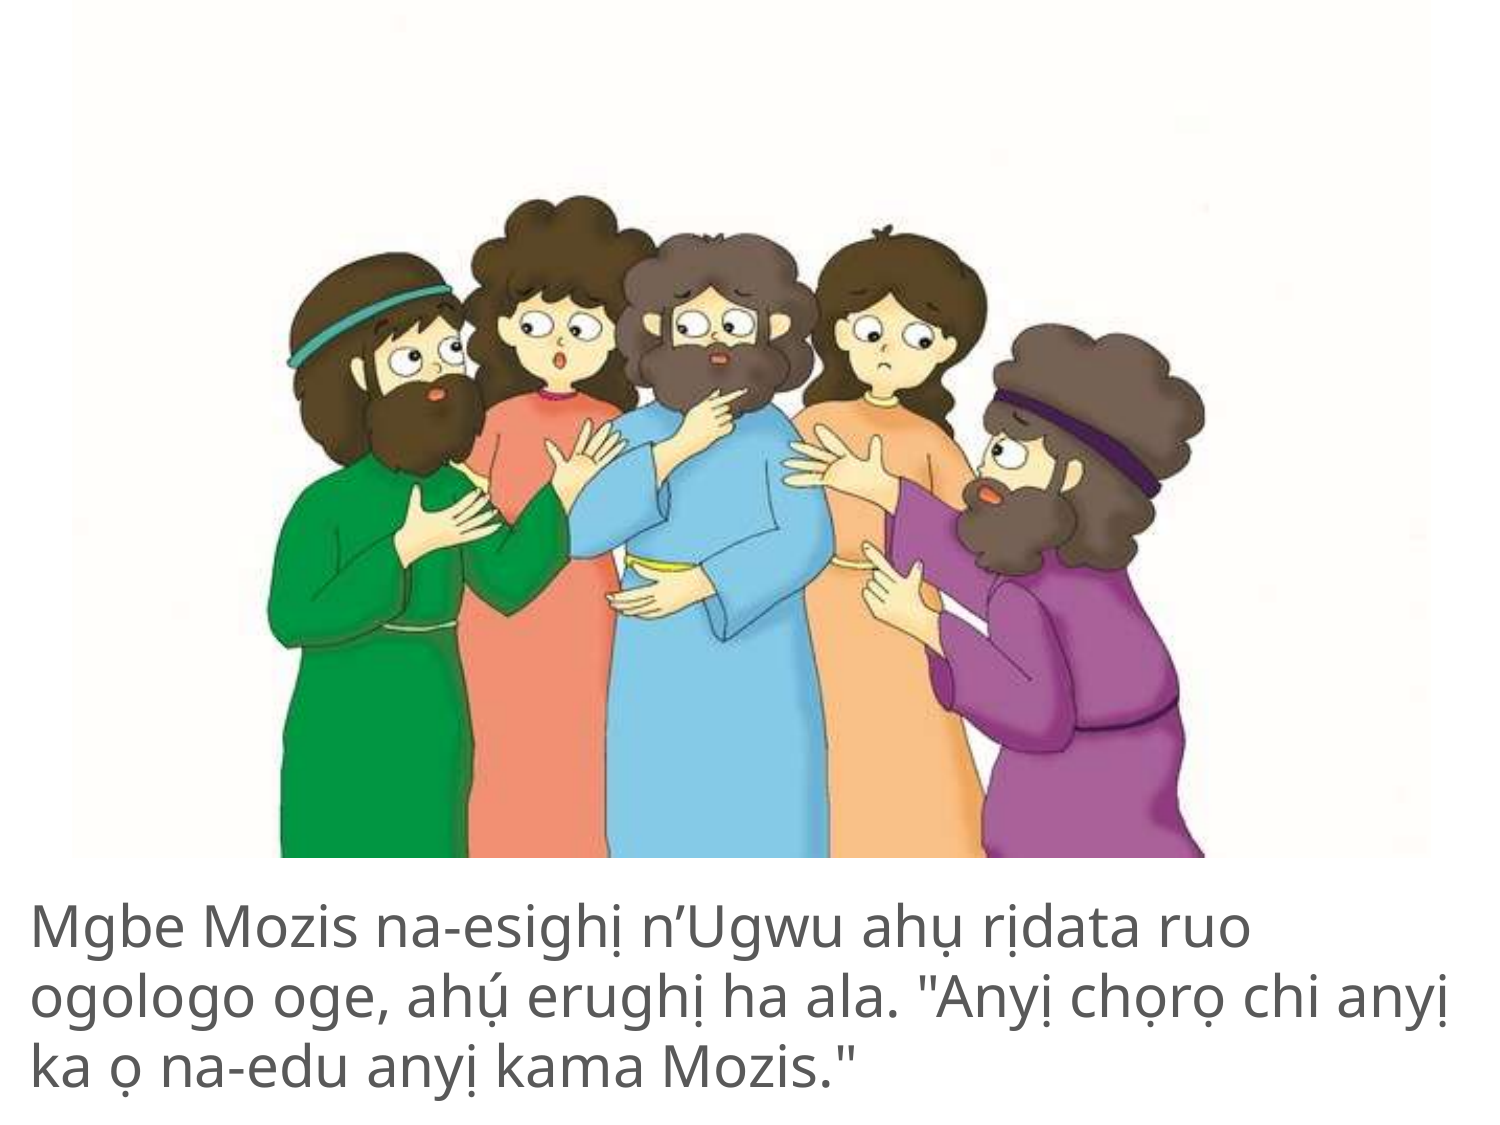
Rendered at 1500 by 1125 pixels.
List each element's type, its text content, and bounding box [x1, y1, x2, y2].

picture [72, 0, 1431, 858]
text_box Mgbe Mozis na-esighị n’Ugwu ahụ rịdata ruo ogologo oge, ahụ́ erughị ha ala. "Anyị chọrọ chi anyị ka ọ na-edu anyị kama Mozis." [14, 881, 1486, 1107]
